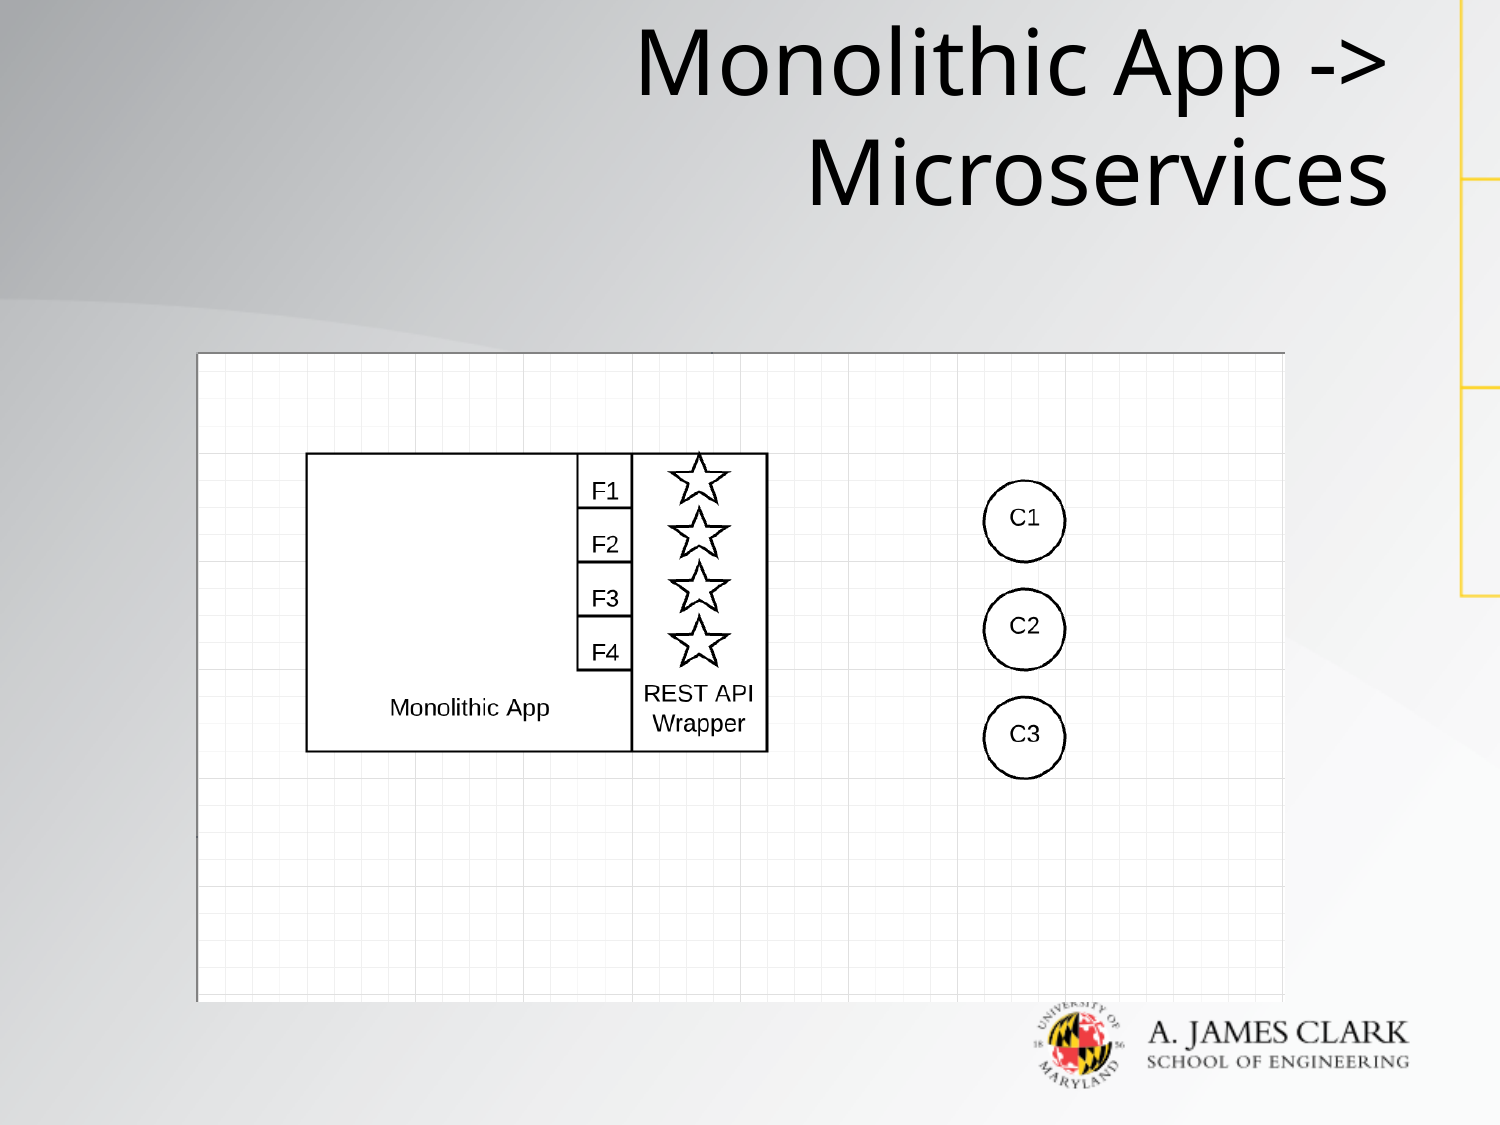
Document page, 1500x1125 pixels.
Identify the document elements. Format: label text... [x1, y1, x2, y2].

title Monolithic App -> Microservices [75, 45, 1407, 231]
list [196, 352, 1285, 1003]
